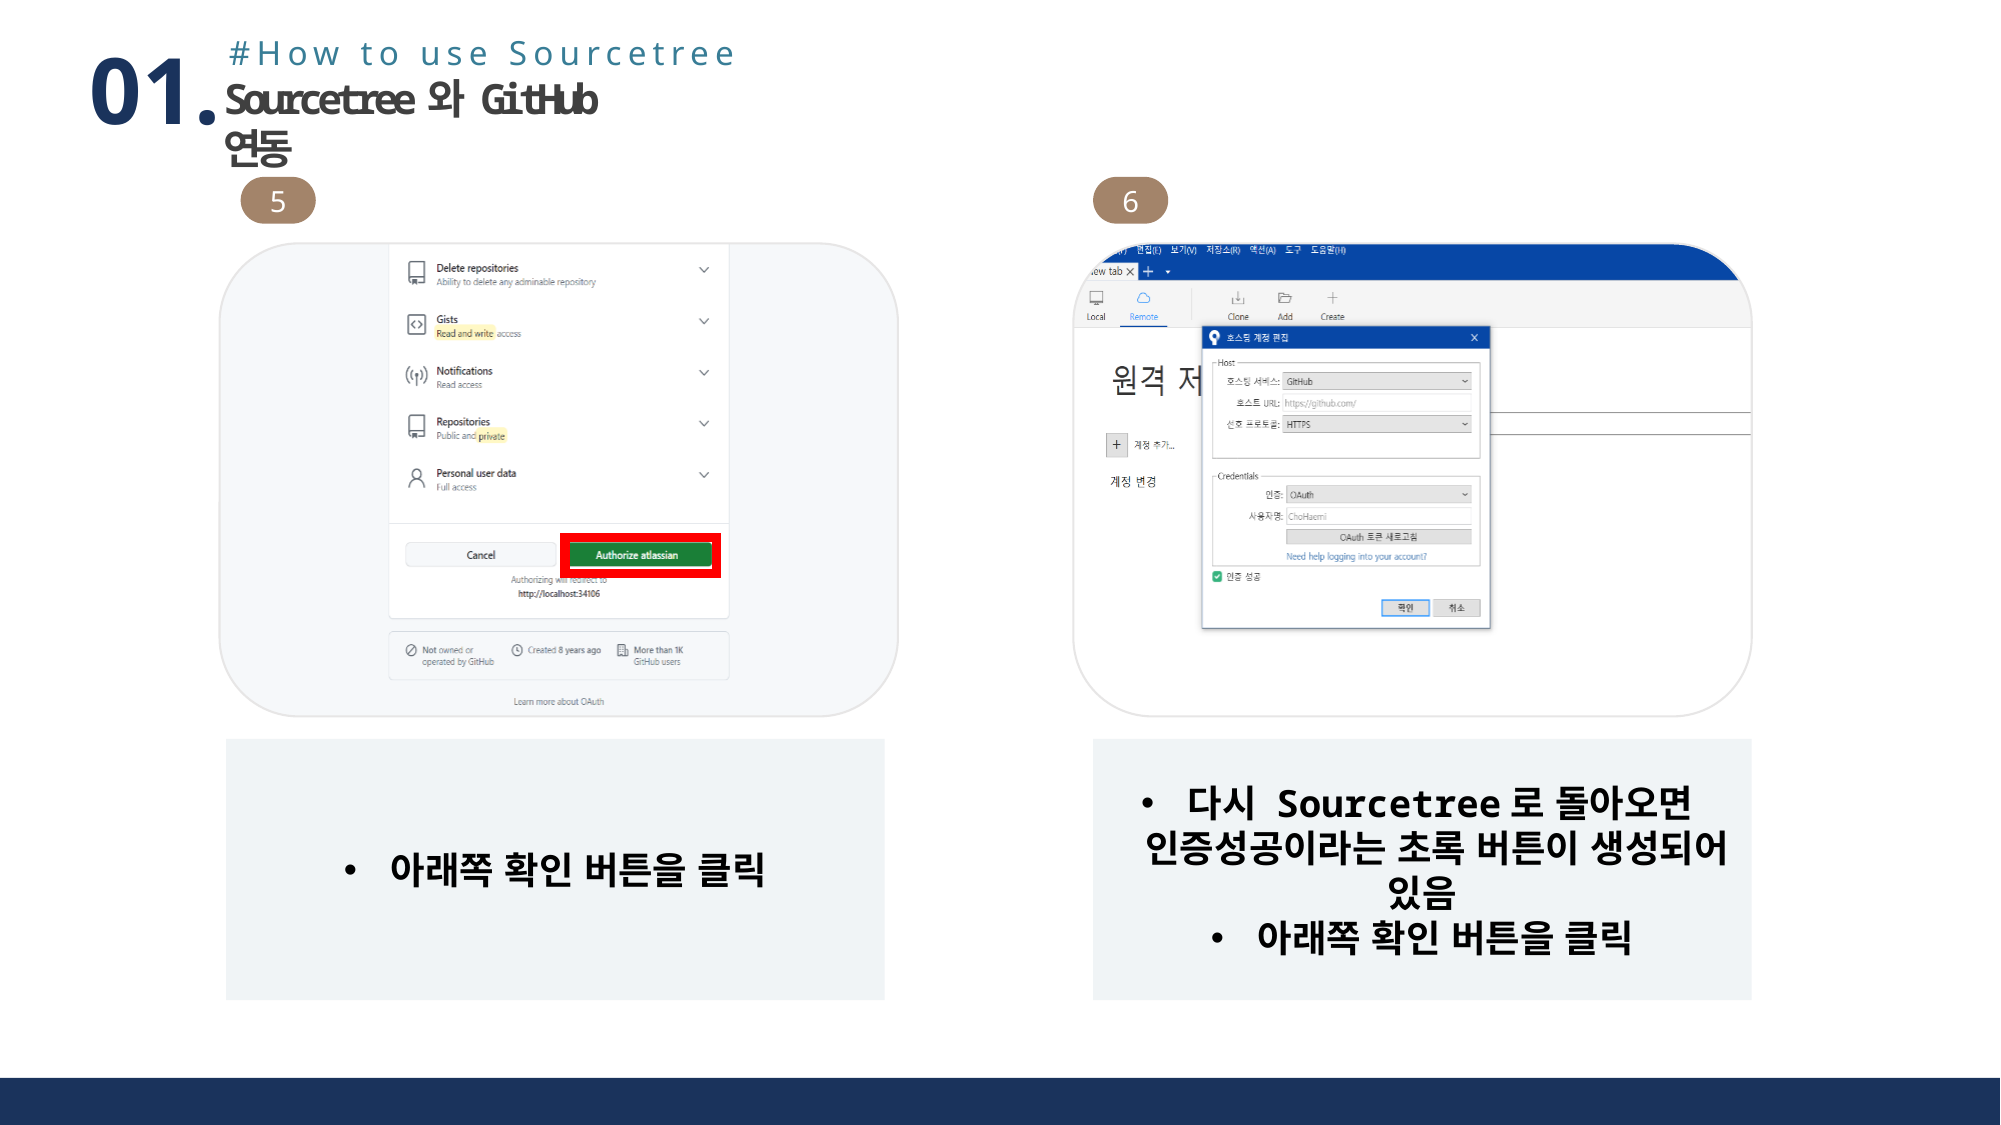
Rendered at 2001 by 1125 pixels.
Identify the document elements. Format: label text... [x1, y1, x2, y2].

text_box Sourcetree와 GitHub 연동 [215, 80, 679, 181]
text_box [240, 174, 316, 226]
text_box [564, 537, 717, 574]
text_box [0, 1077, 2000, 1125]
text_box 아래쪽 확인 버튼을 클릭 [226, 738, 885, 1001]
text_box 01. [82, 25, 229, 150]
text_box [1073, 243, 1752, 717]
text_box [219, 243, 898, 717]
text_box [1092, 174, 1169, 226]
text_box #How to use Sourcetree [221, 24, 743, 80]
text_box 다시 Sourcetree로 돌아오면 인증성공이라는 초록 버튼이 생성되어 있음 아래쪽 확인 버튼을 클릭 [1093, 738, 1752, 1001]
